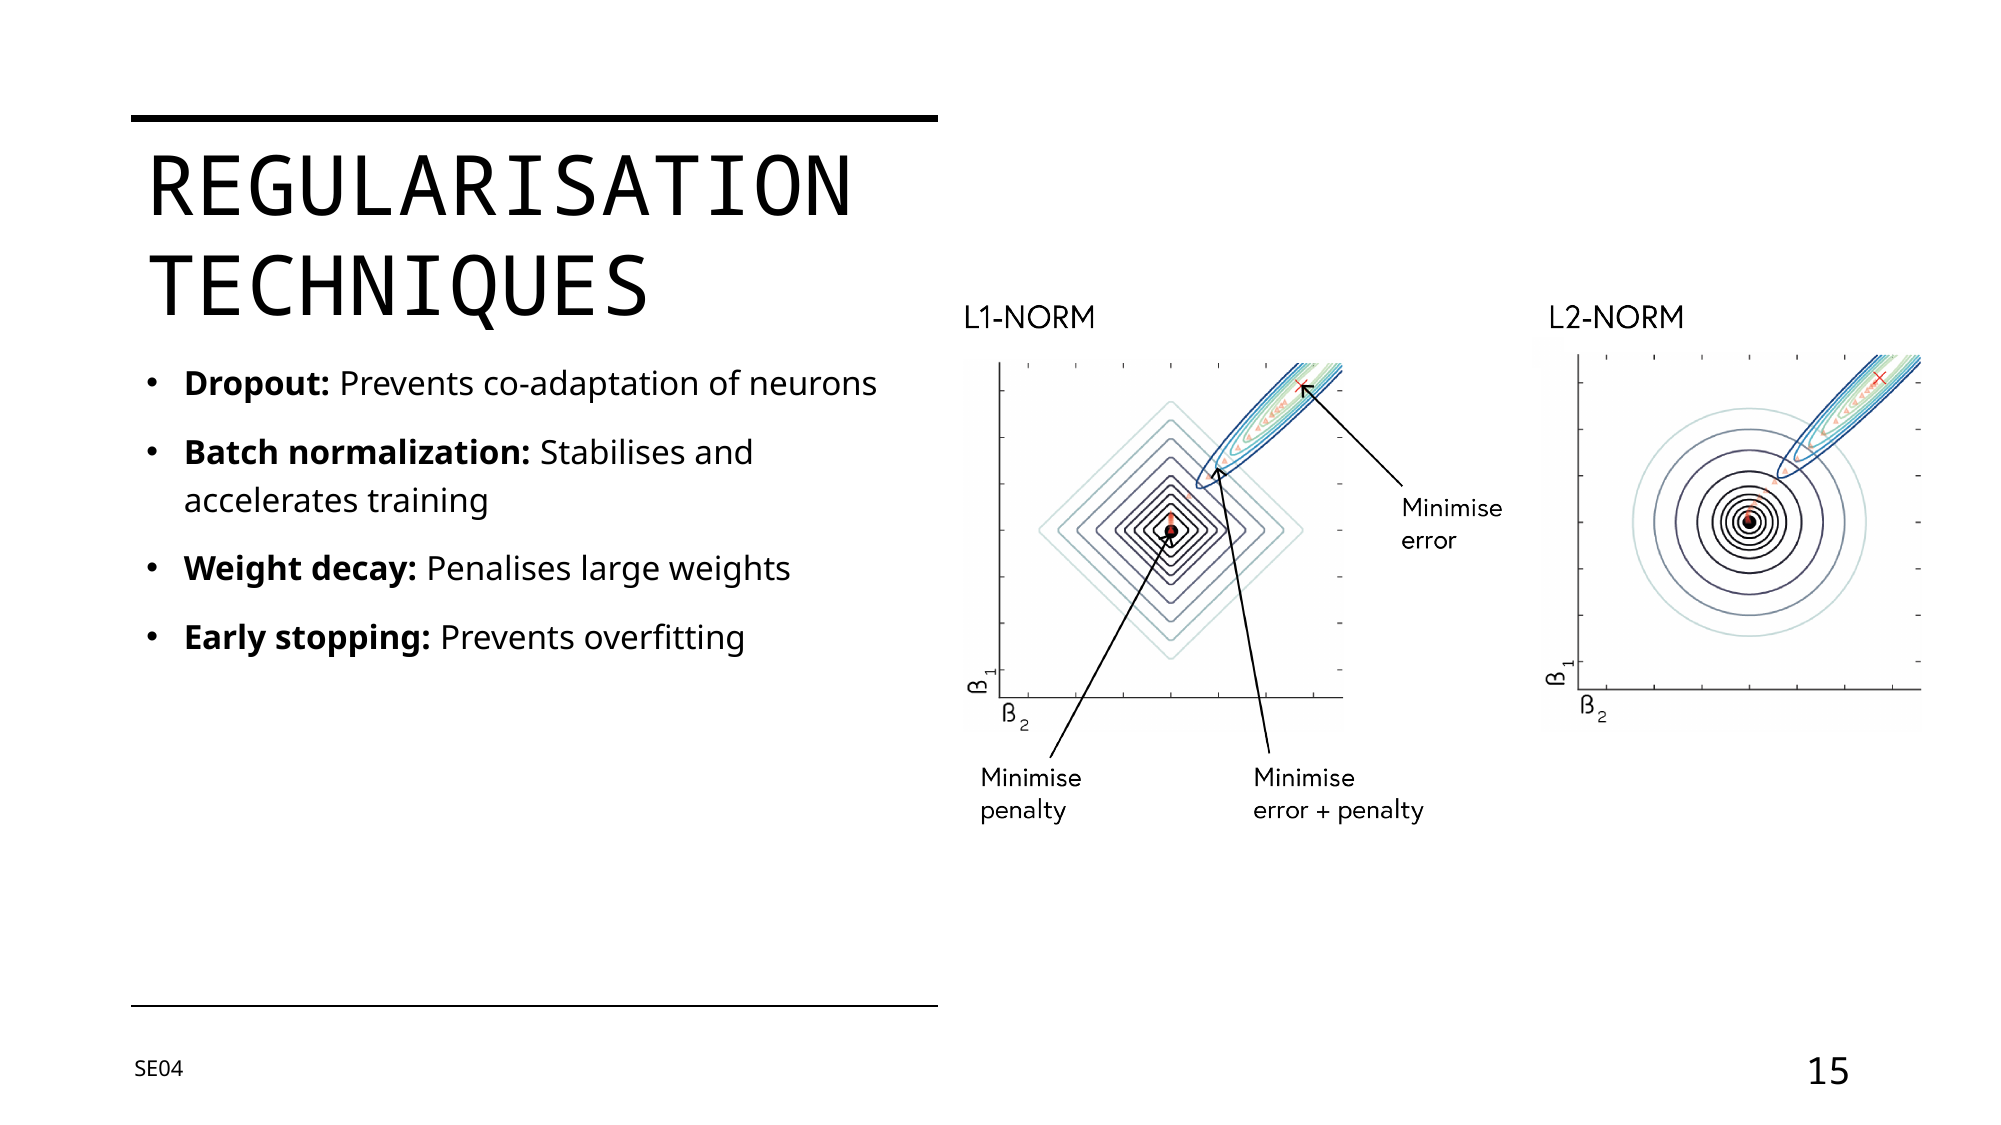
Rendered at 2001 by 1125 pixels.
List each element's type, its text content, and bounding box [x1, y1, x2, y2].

text_box Regularisation techniques [131, 124, 1248, 376]
text_box 15 [1791, 1042, 1902, 1103]
text_box SE04 [119, 1038, 865, 1098]
picture [962, 300, 1922, 825]
